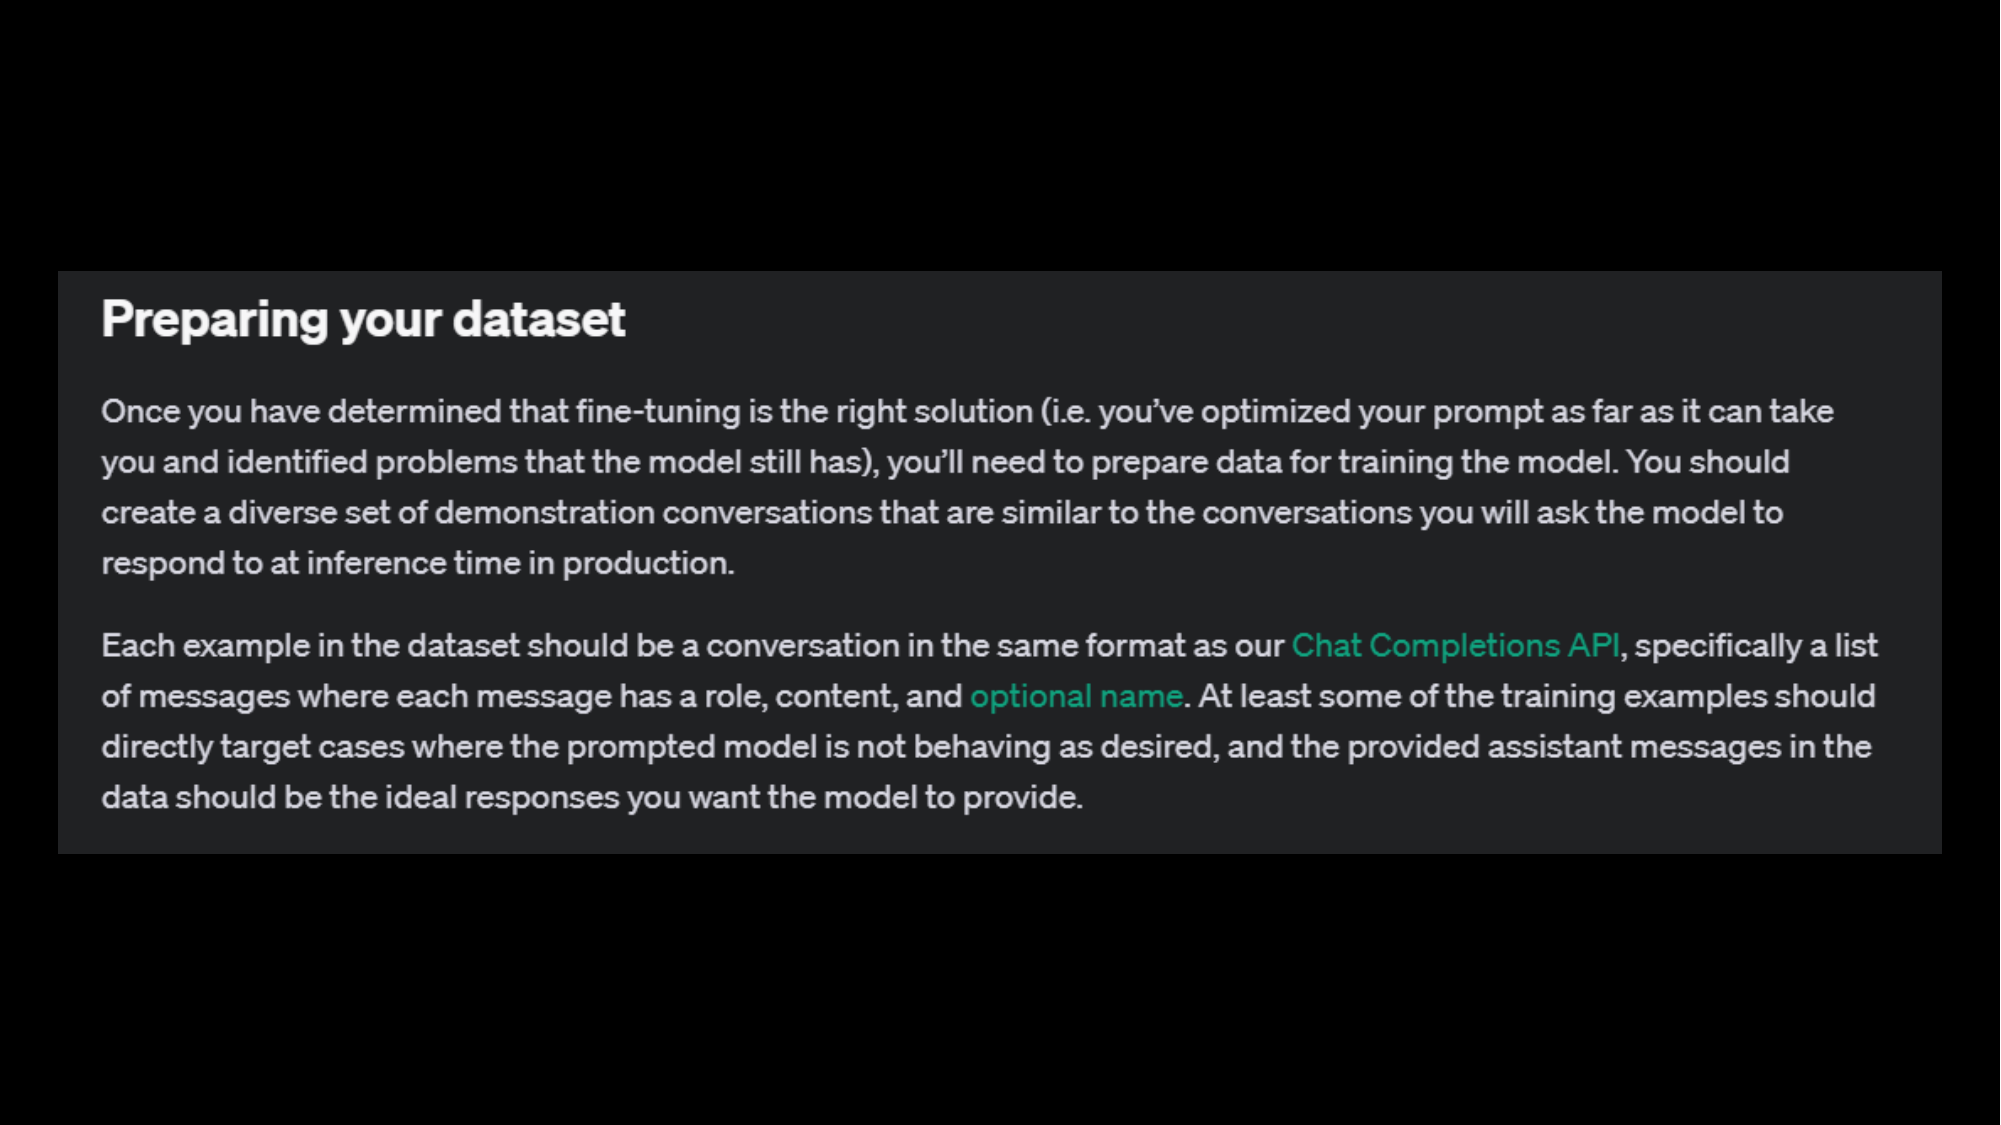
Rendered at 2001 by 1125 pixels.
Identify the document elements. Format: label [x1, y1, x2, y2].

picture [58, 271, 1942, 854]
